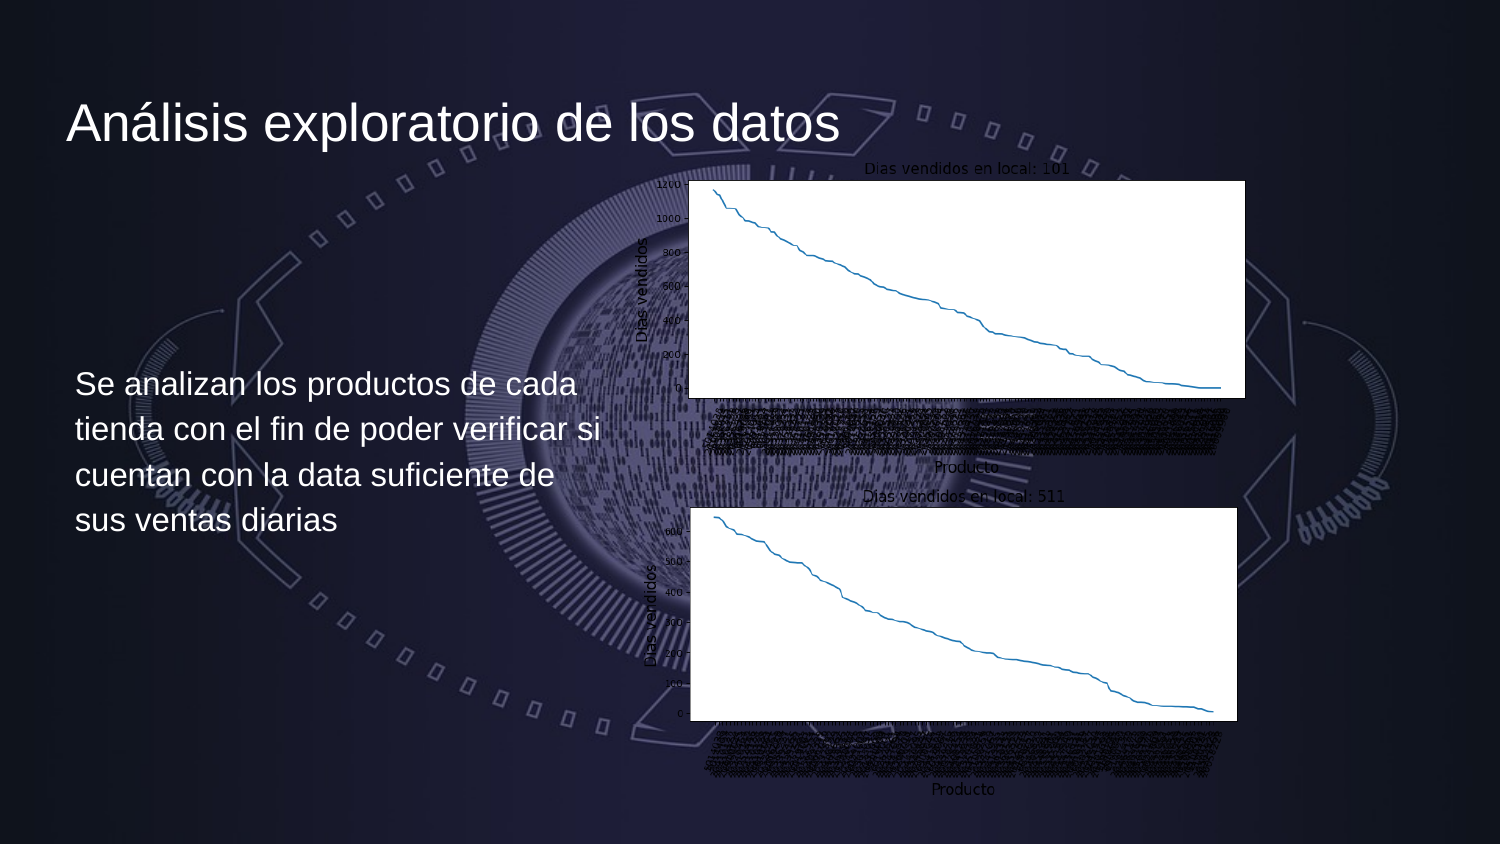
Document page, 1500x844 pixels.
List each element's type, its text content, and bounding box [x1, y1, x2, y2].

list Se analizan los productos de cada tienda con el fin de poder verificar si cuentan con la data suficiente de sus ventas diarias [59, 341, 629, 554]
title Análisis exploratorio de los datos [51, 72, 1449, 167]
picture [0, 0, 1500, 844]
